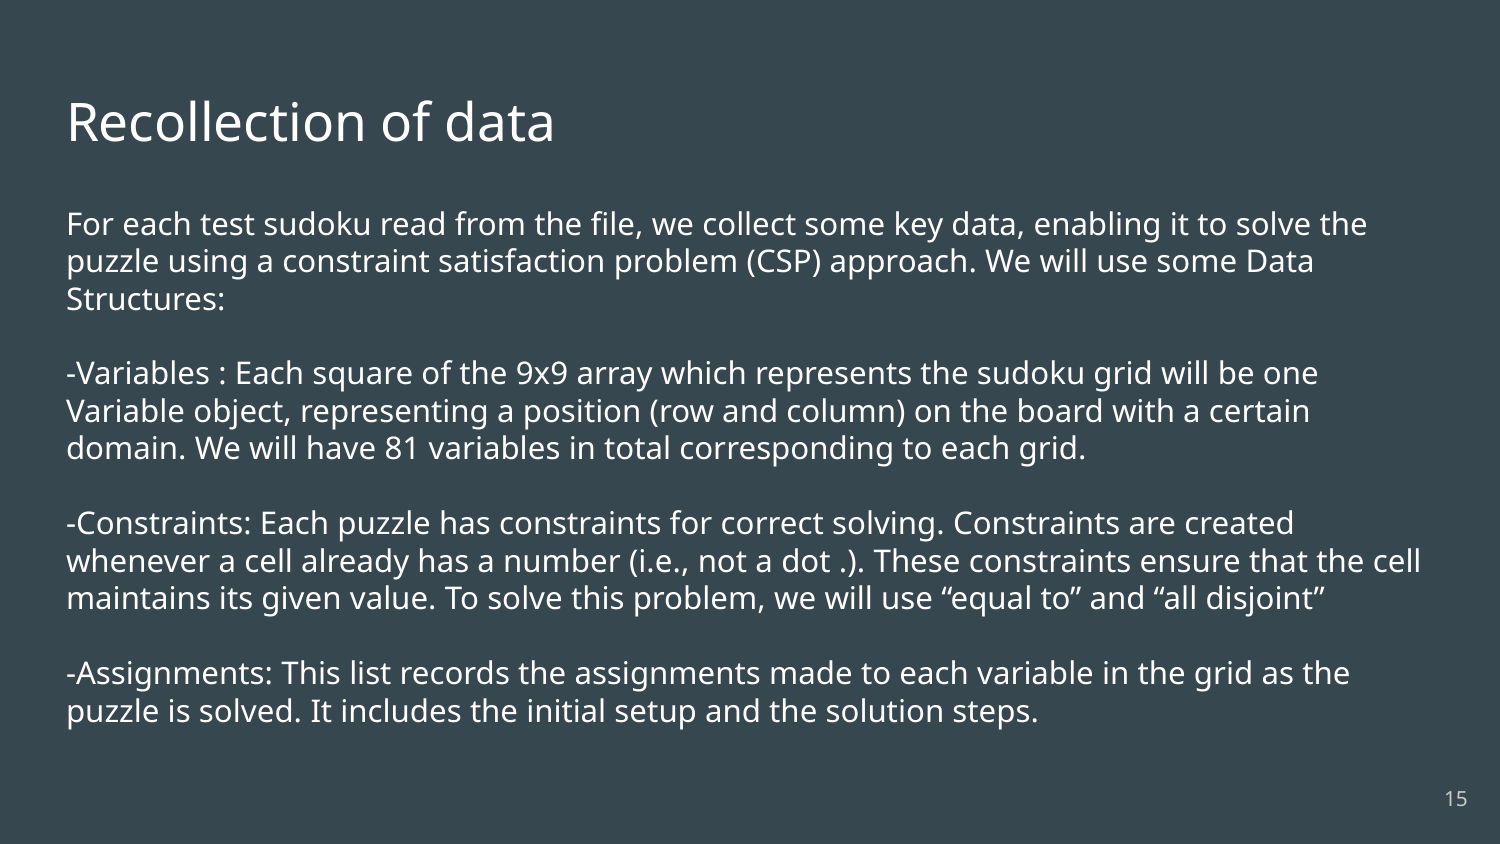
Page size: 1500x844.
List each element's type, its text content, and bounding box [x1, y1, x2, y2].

slide_number 15 [1392, 767, 1483, 833]
title Recollection of data [51, 72, 1449, 167]
list For each test sudoku read from the file, we collect some key data, enabling it to solve the puzzle using a constraint satisfaction problem (CSP) approach. We will use some Data Structures: -Variables : Each square of the 9x9 array which represents the sudoku grid will be one Variable object, representing a position (row and column) on the board with a certain domain. We will have 81 variables in total corresponding to each grid. -Constraints: Each puzzle has constraints for correct solving. Constraints are created whenever a cell already has a number (i.e., not a dot .). These constraints ensure that the cell maintains its given value. To solve this problem, we will use “equal to” and “all disjoint” -Assignments: This list records the assignments made to each variable in the grid as the puzzle is solved. It includes the initial setup and the solution steps. [51, 189, 1449, 750]
